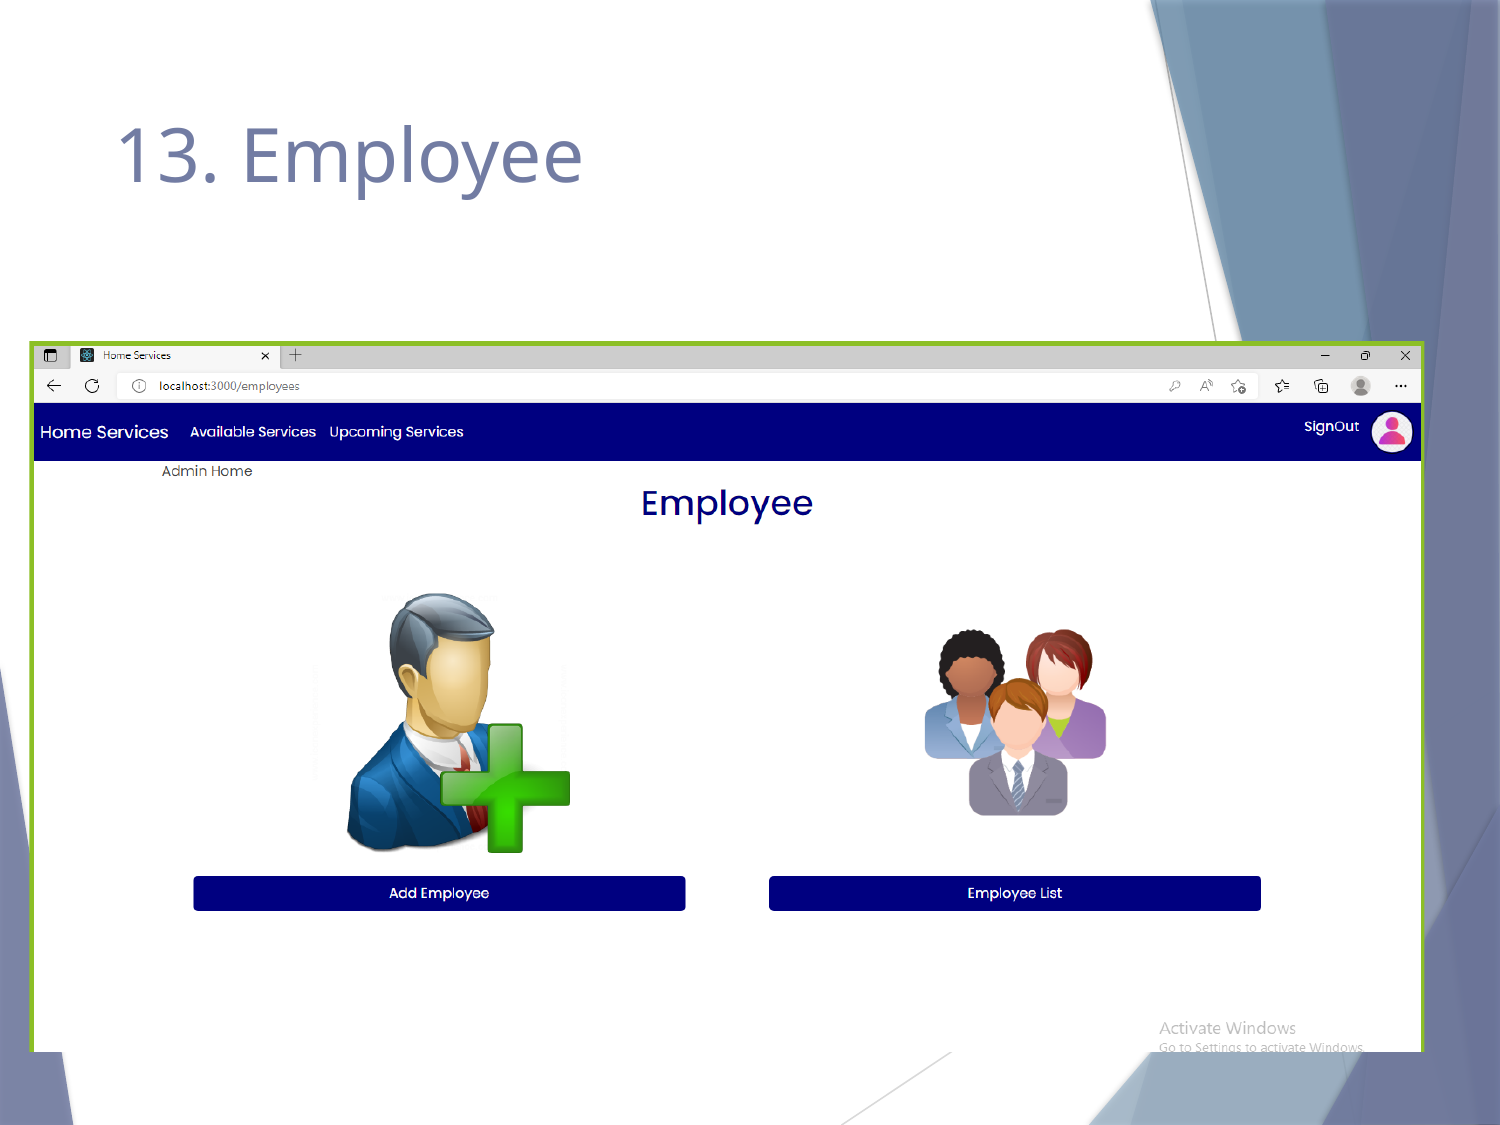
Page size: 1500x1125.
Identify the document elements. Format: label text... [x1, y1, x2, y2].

title 13. Employee [99, 99, 1142, 317]
picture [28, 340, 1425, 1053]
